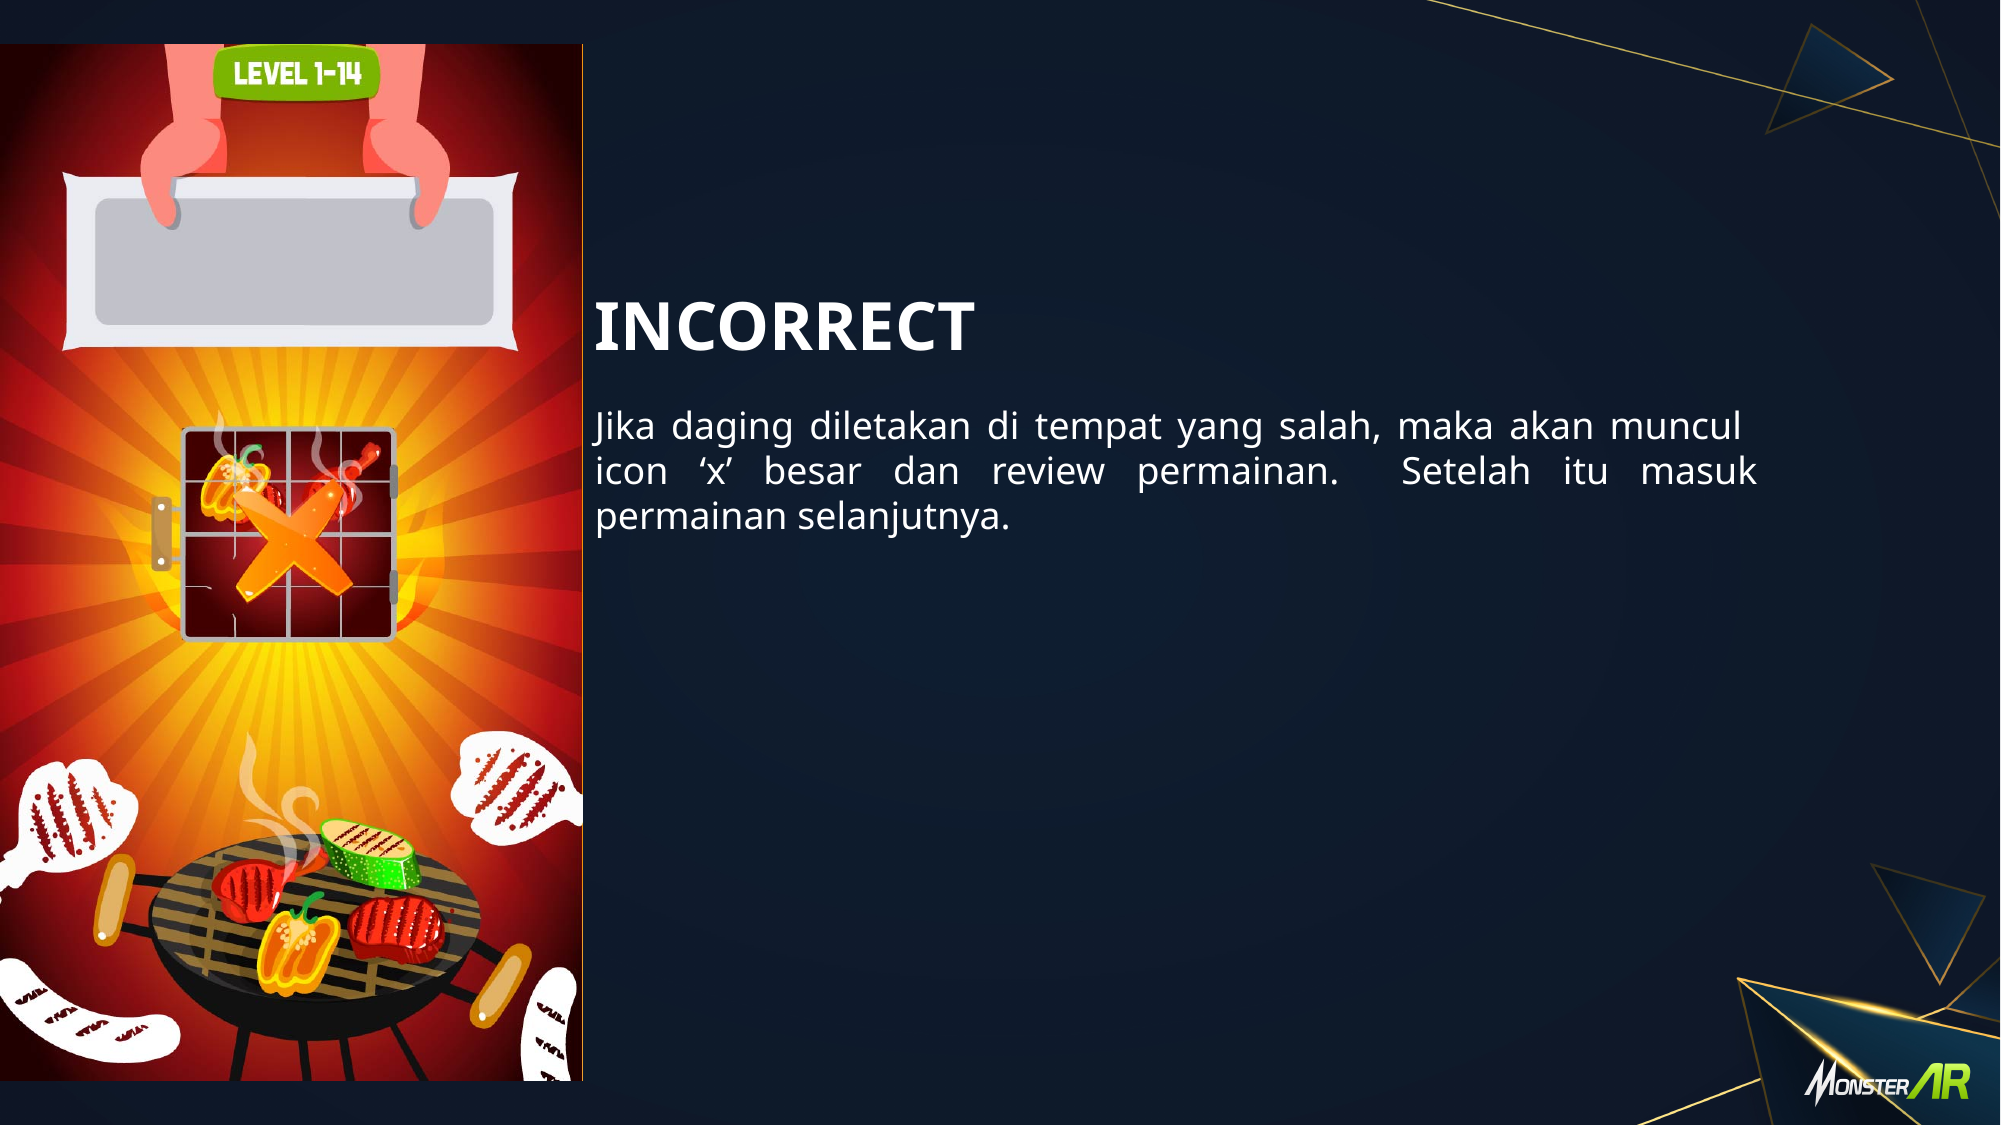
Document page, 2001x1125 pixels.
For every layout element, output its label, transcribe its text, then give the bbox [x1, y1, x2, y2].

picture [0, 0, 2001, 1125]
text_box INCORRECT [583, 276, 1134, 372]
text_box Jika daging diletakan di tempat yang salah, maka akan muncul icon ‘x’ besar dan review permainan. Setelah itu masuk permainan selanjutnya. [583, 394, 1774, 545]
